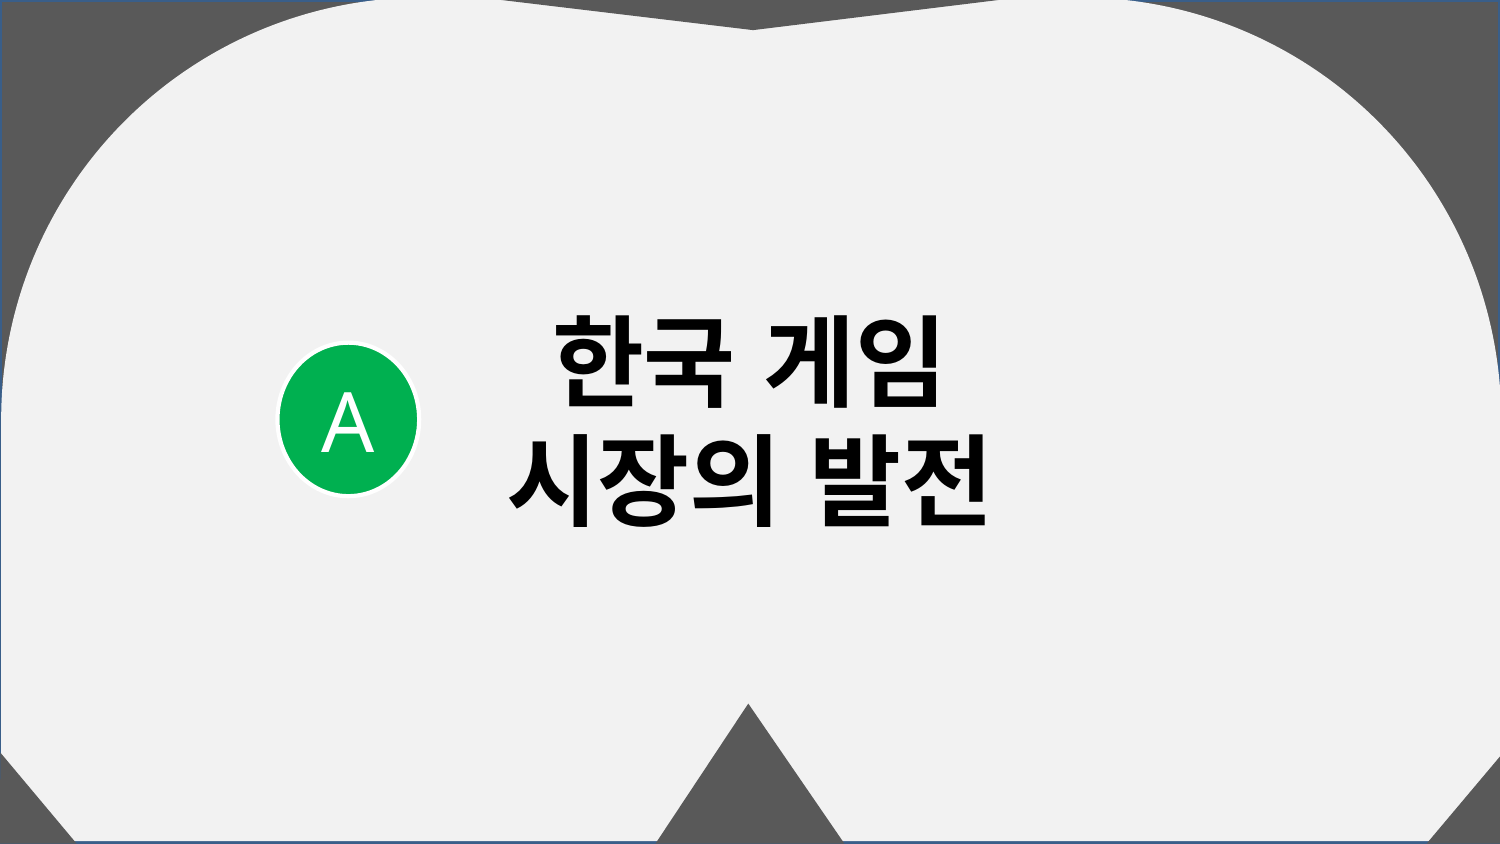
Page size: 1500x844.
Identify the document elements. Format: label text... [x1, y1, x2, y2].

text_box 한국 게임 시장의 발전 [425, 284, 1075, 422]
text_box A [277, 342, 420, 497]
